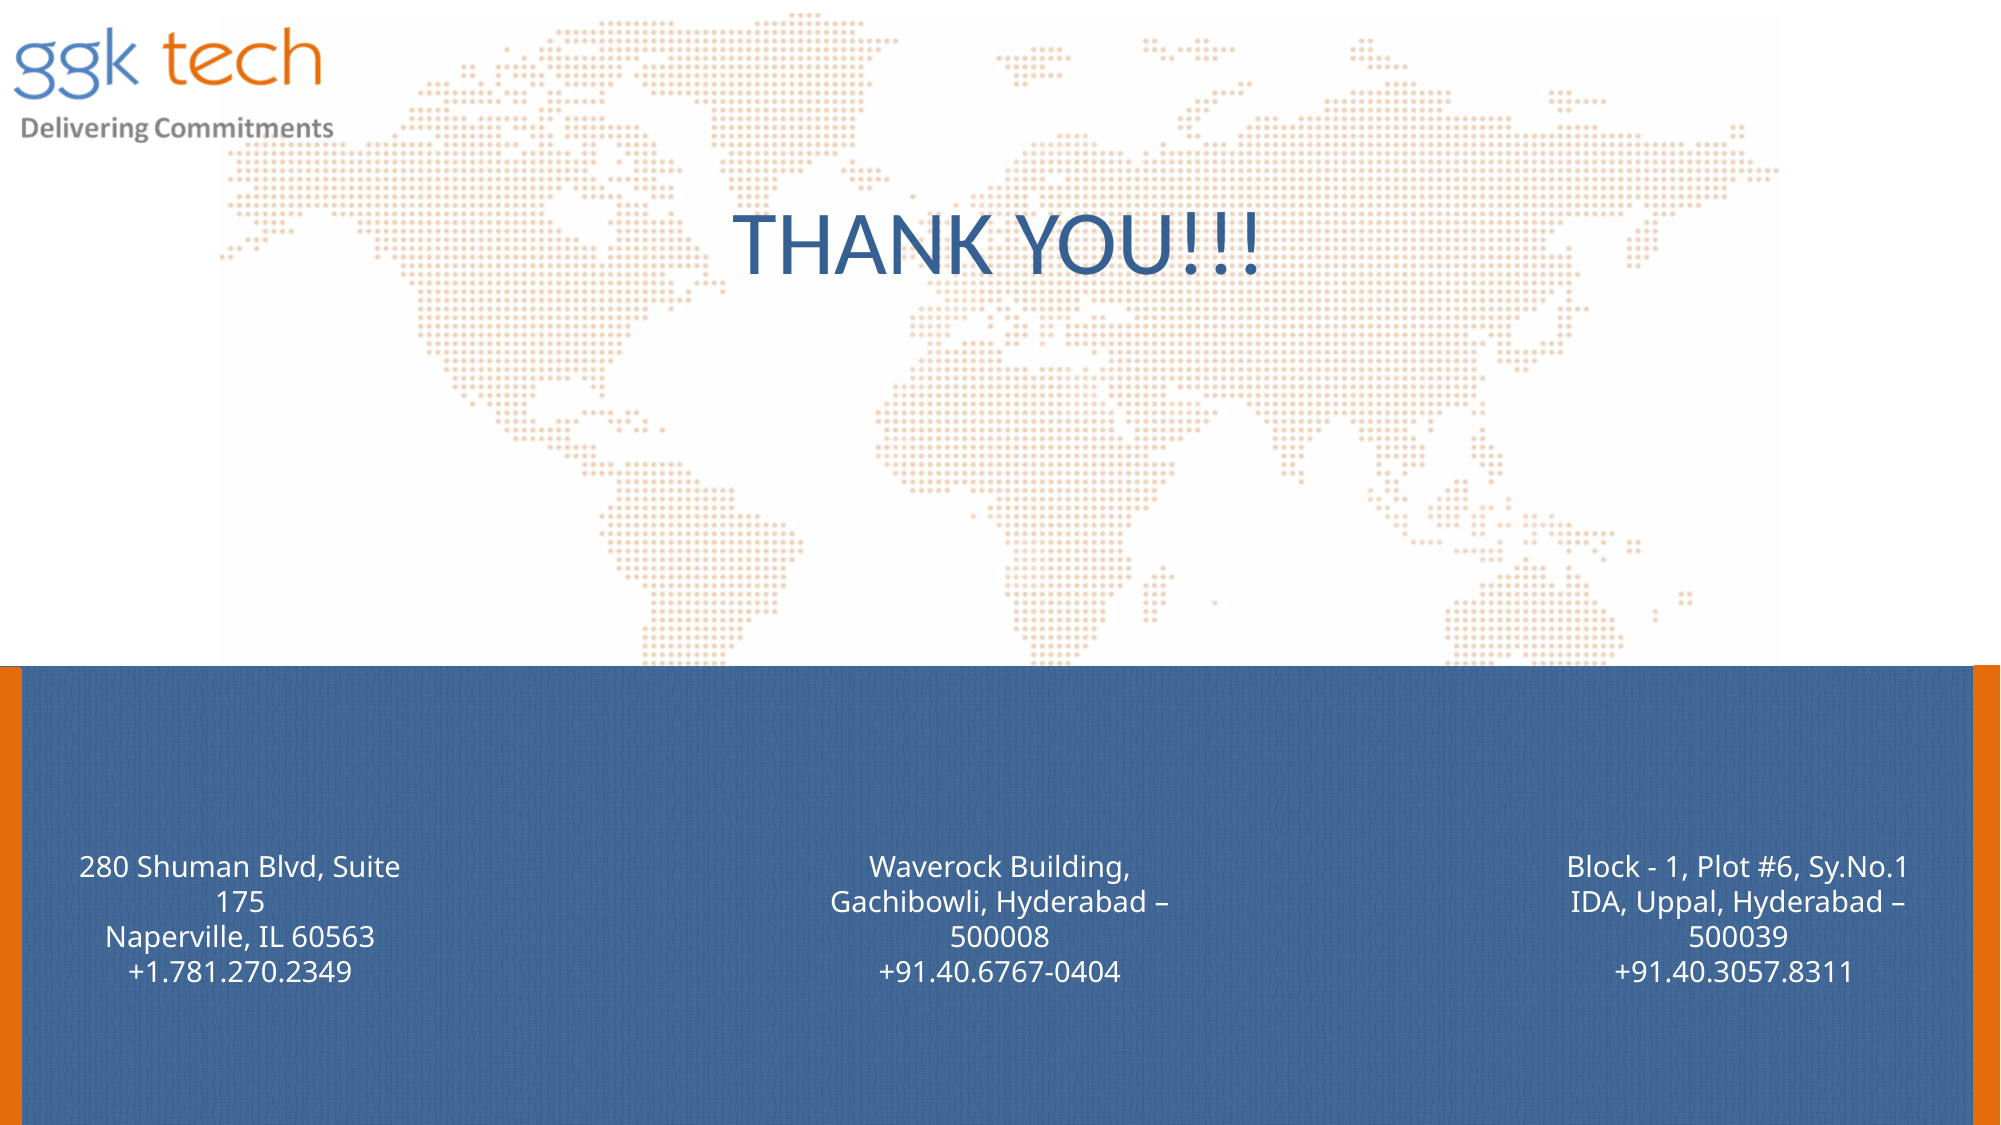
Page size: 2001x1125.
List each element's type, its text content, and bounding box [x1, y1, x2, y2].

title THANK YOU!!! [446, 143, 1554, 332]
picture [0, 13, 1973, 1125]
